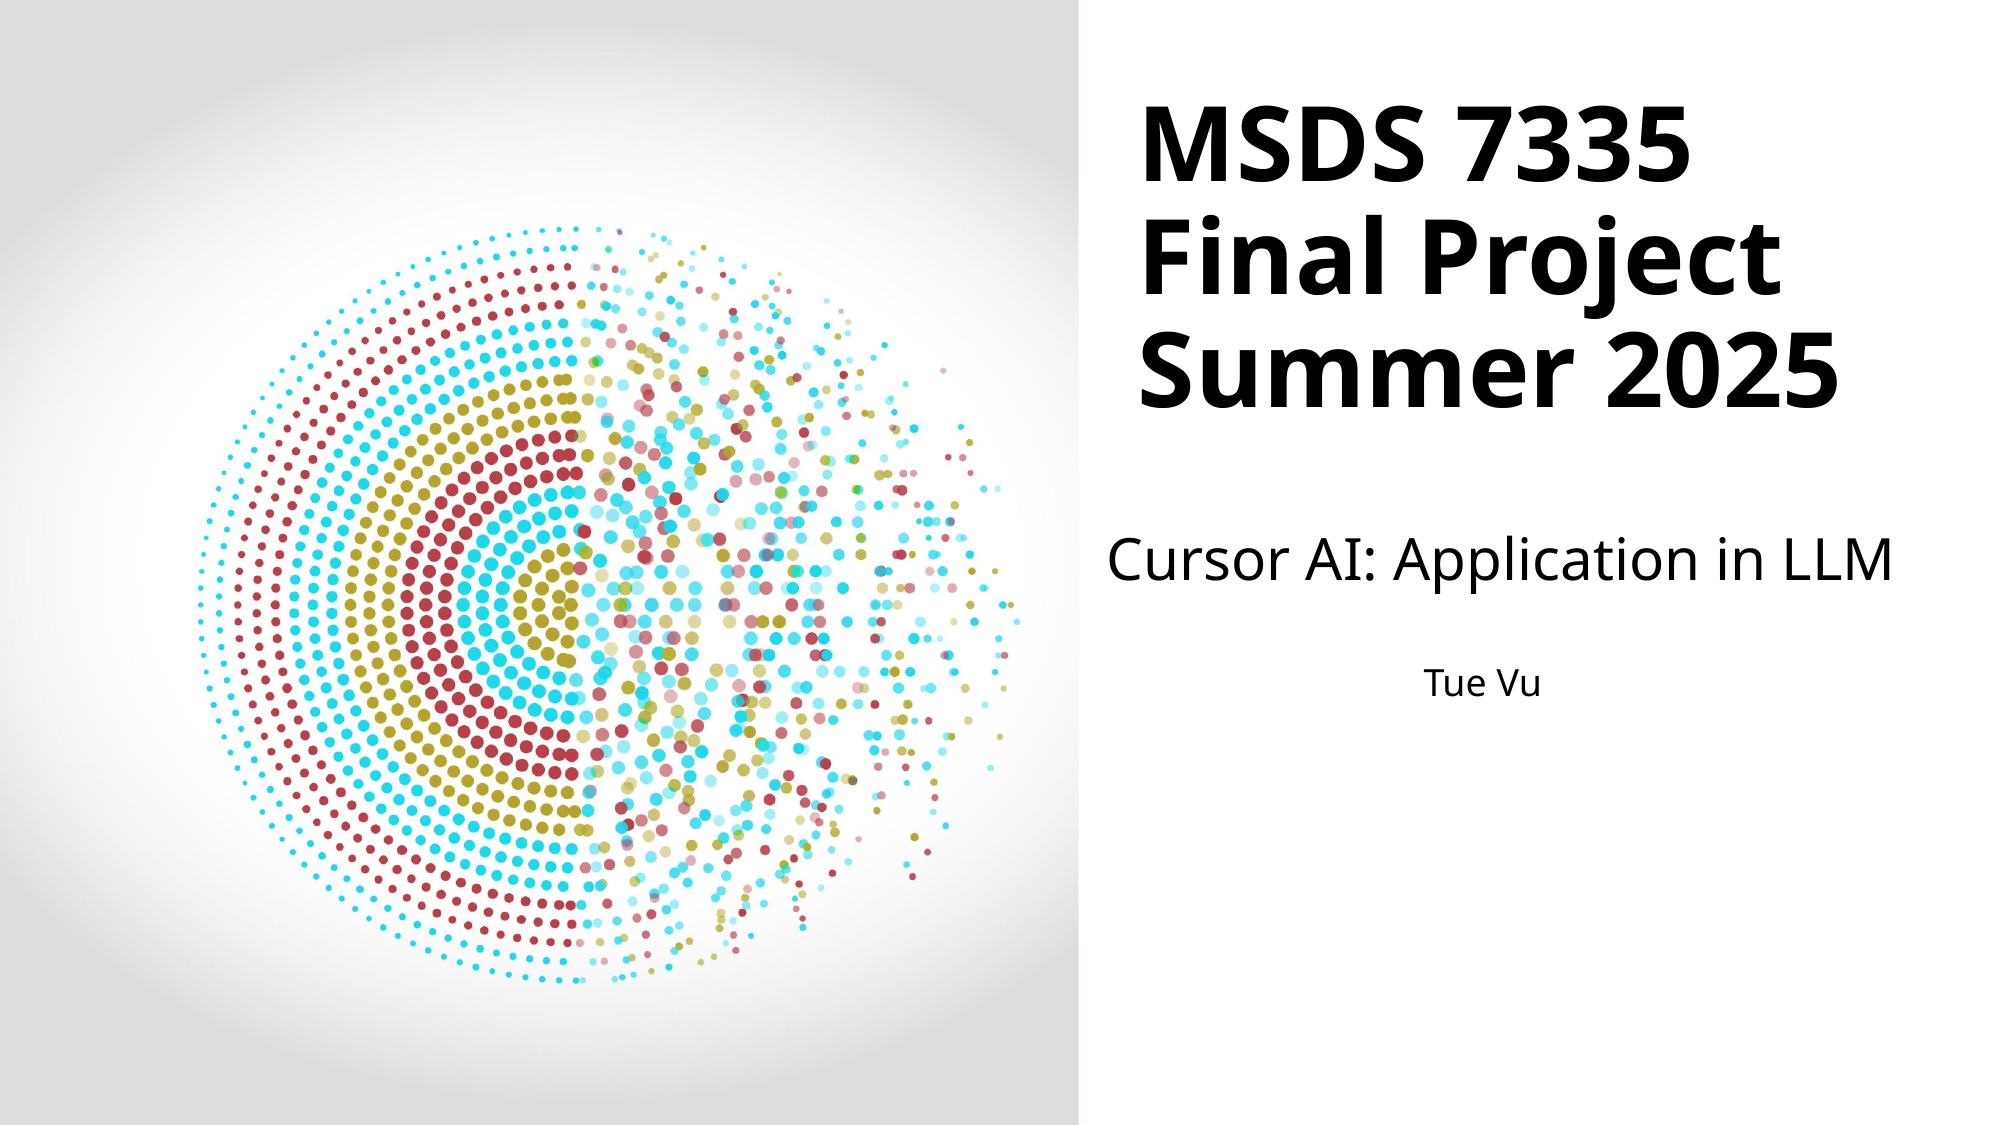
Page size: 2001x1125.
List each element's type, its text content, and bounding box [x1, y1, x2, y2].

text_box Tue Vu [1408, 651, 1690, 711]
text_box [1079, 0, 2000, 1125]
title MSDS 7335 Final Project Summer 2025 [1122, 63, 1958, 438]
subtitle Cursor AI: Application in LLM [1091, 501, 1989, 588]
picture [0, 0, 1079, 1125]
